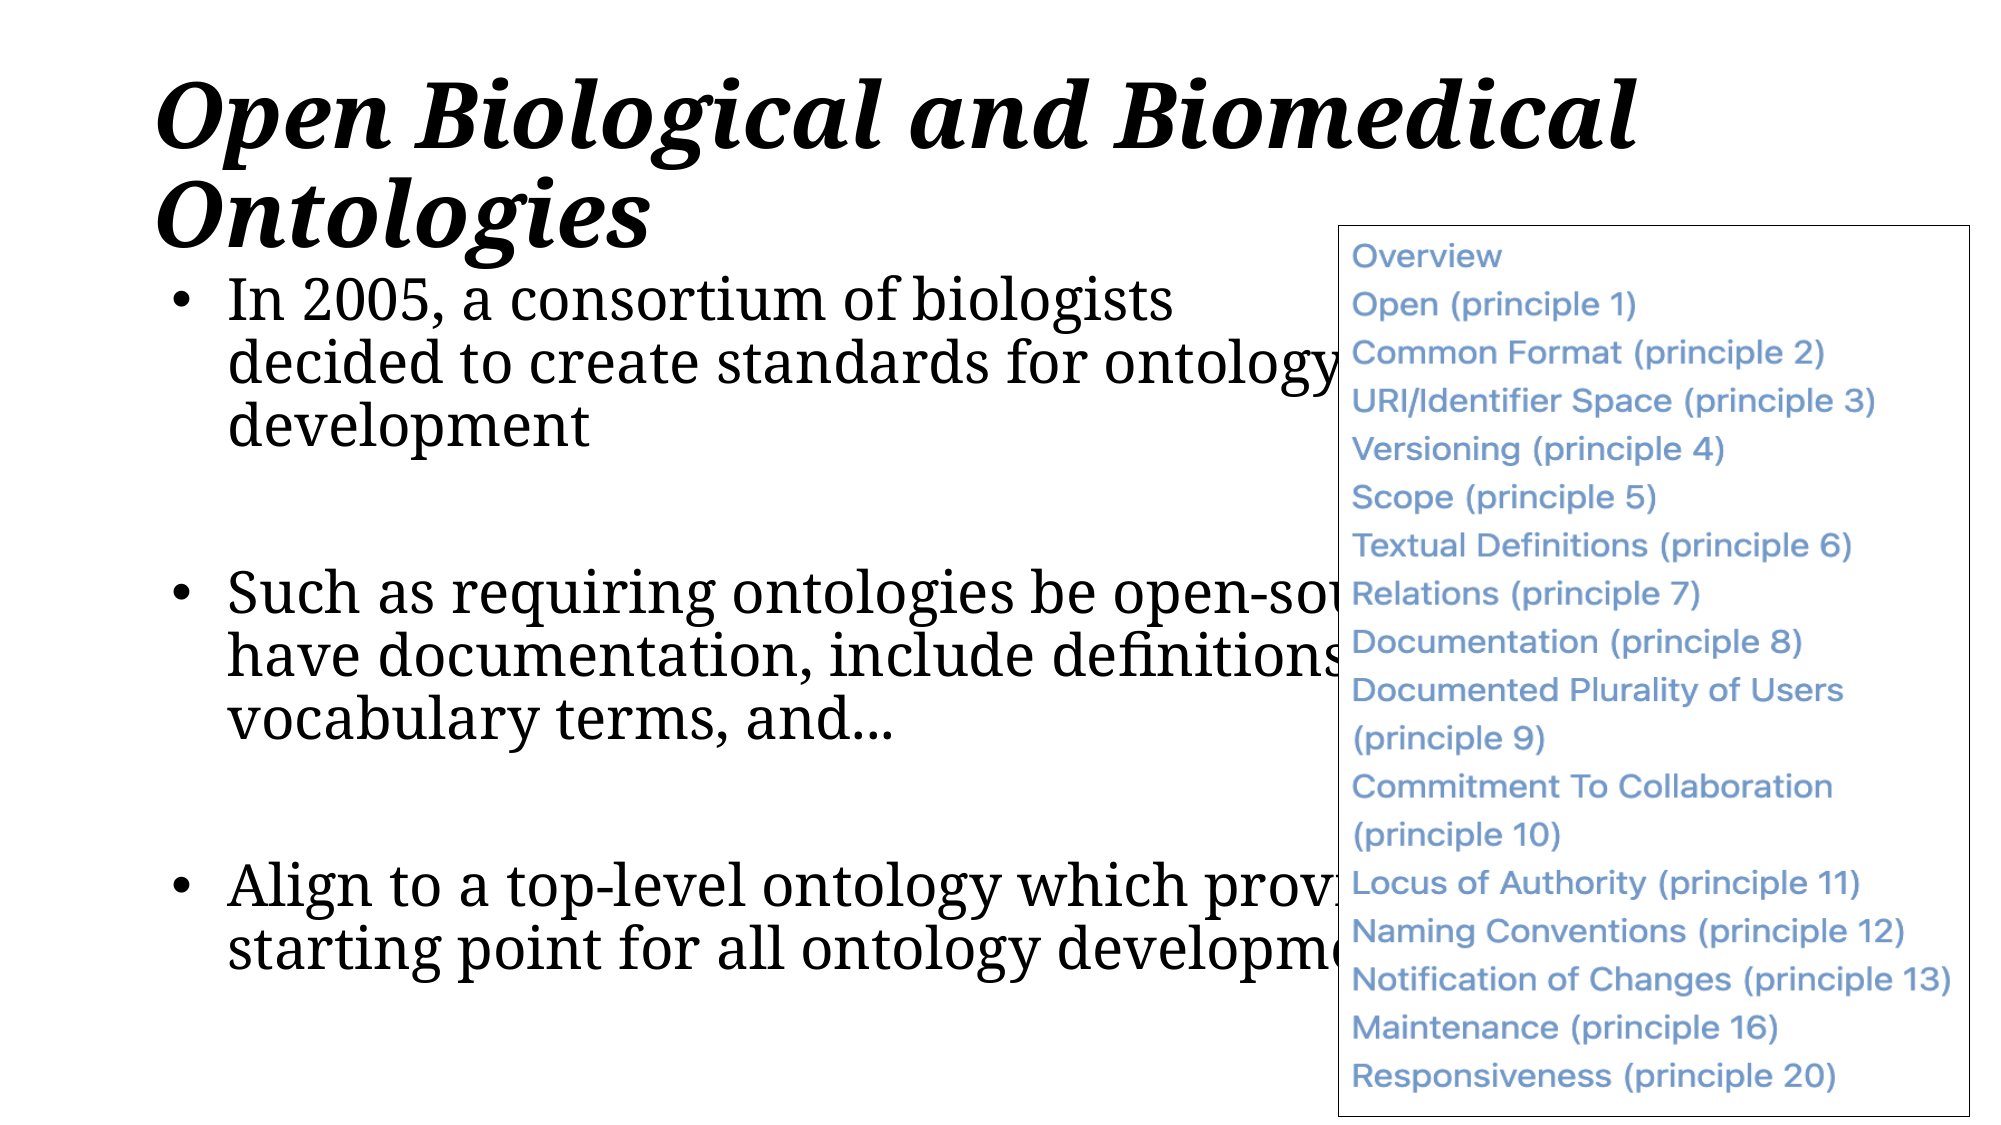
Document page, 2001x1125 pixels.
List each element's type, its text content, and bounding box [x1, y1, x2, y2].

picture [1338, 225, 1970, 1117]
list In 2005, a consortium of biologists decided to create standards for ontology development Such as requiring ontologies be open-source, have documentation, include definitions for vocabulary terms, and... Align to a top-level ontology which provides a starting point for all ontology development... [137, 262, 1333, 1066]
title Open Biological and Biomedical Ontologies [137, 59, 1863, 262]
